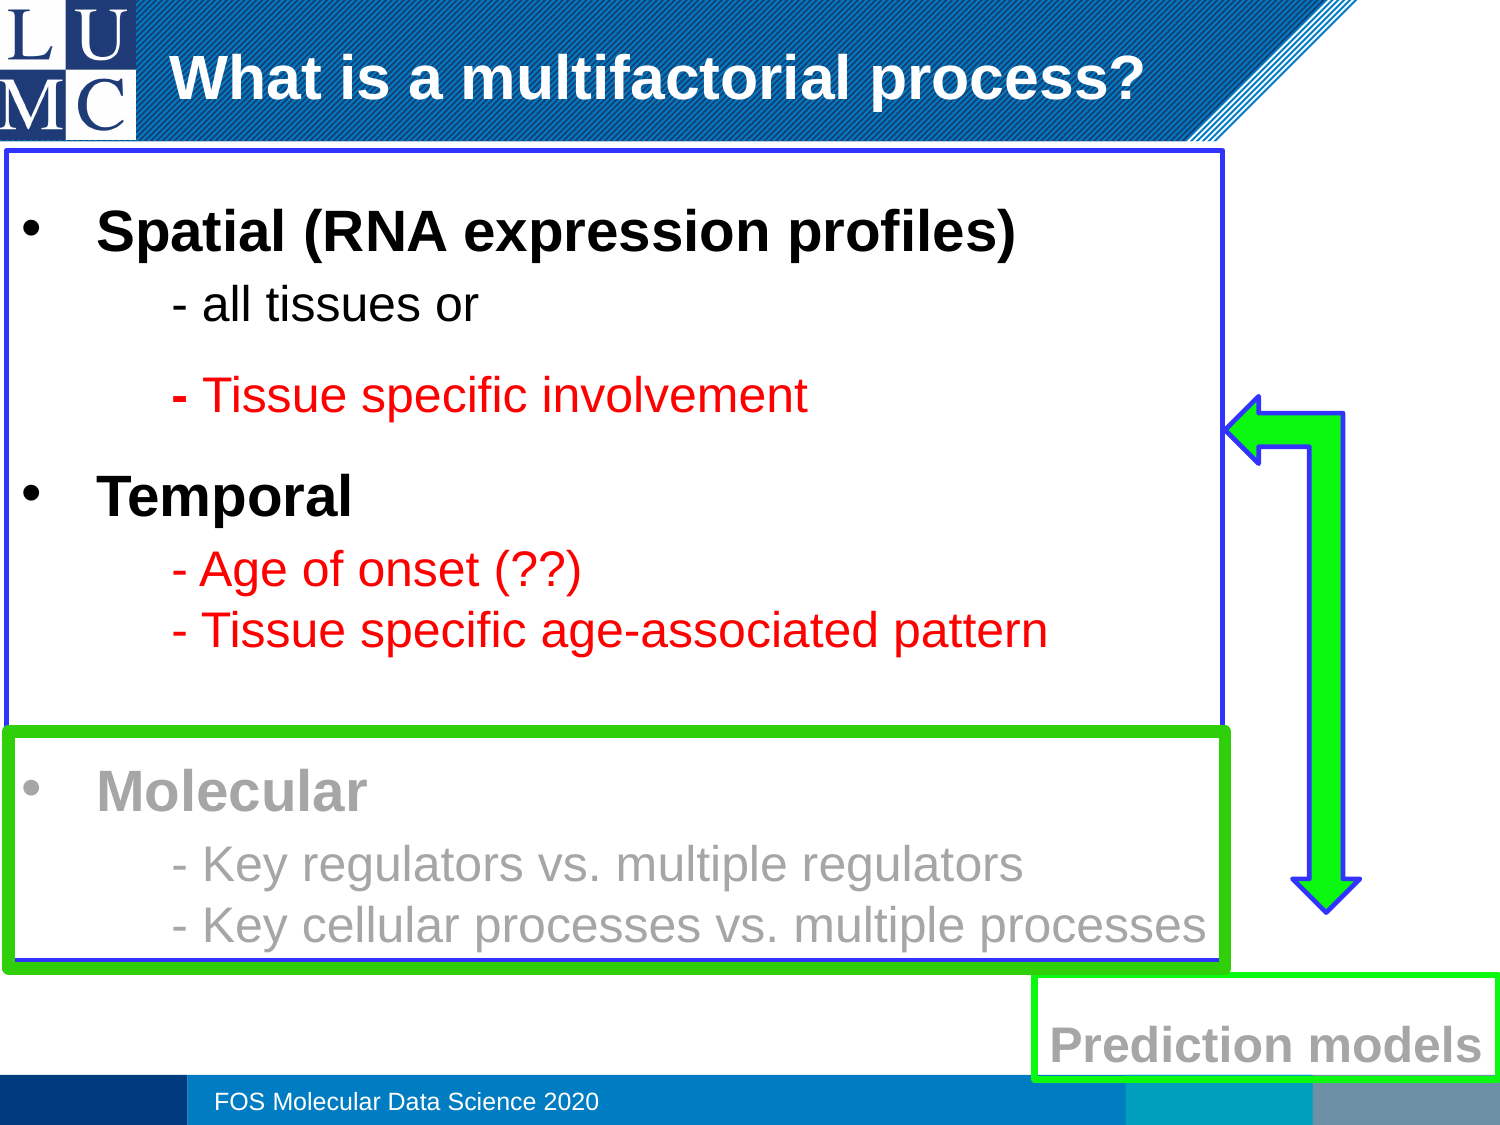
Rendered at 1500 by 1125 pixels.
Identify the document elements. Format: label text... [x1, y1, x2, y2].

text_box Spatial (RNA expression profiles) - all tissues or - Tissue specific involvement Temporal - Age of onset (??) - Tissue specific age-associated pattern Molecular - Key regulators vs. multiple regulators - Key cellular processes vs. multiple processes [6, 150, 1223, 961]
picture [0, 0, 1500, 1074]
text_box Prediction models [1034, 974, 1498, 1080]
text_box [8, 731, 1225, 969]
title What is a multifactorial process? [169, 11, 1445, 126]
footer FOS Molecular Data Science 2020 [214, 1074, 987, 1125]
text_box [1224, 396, 1360, 913]
